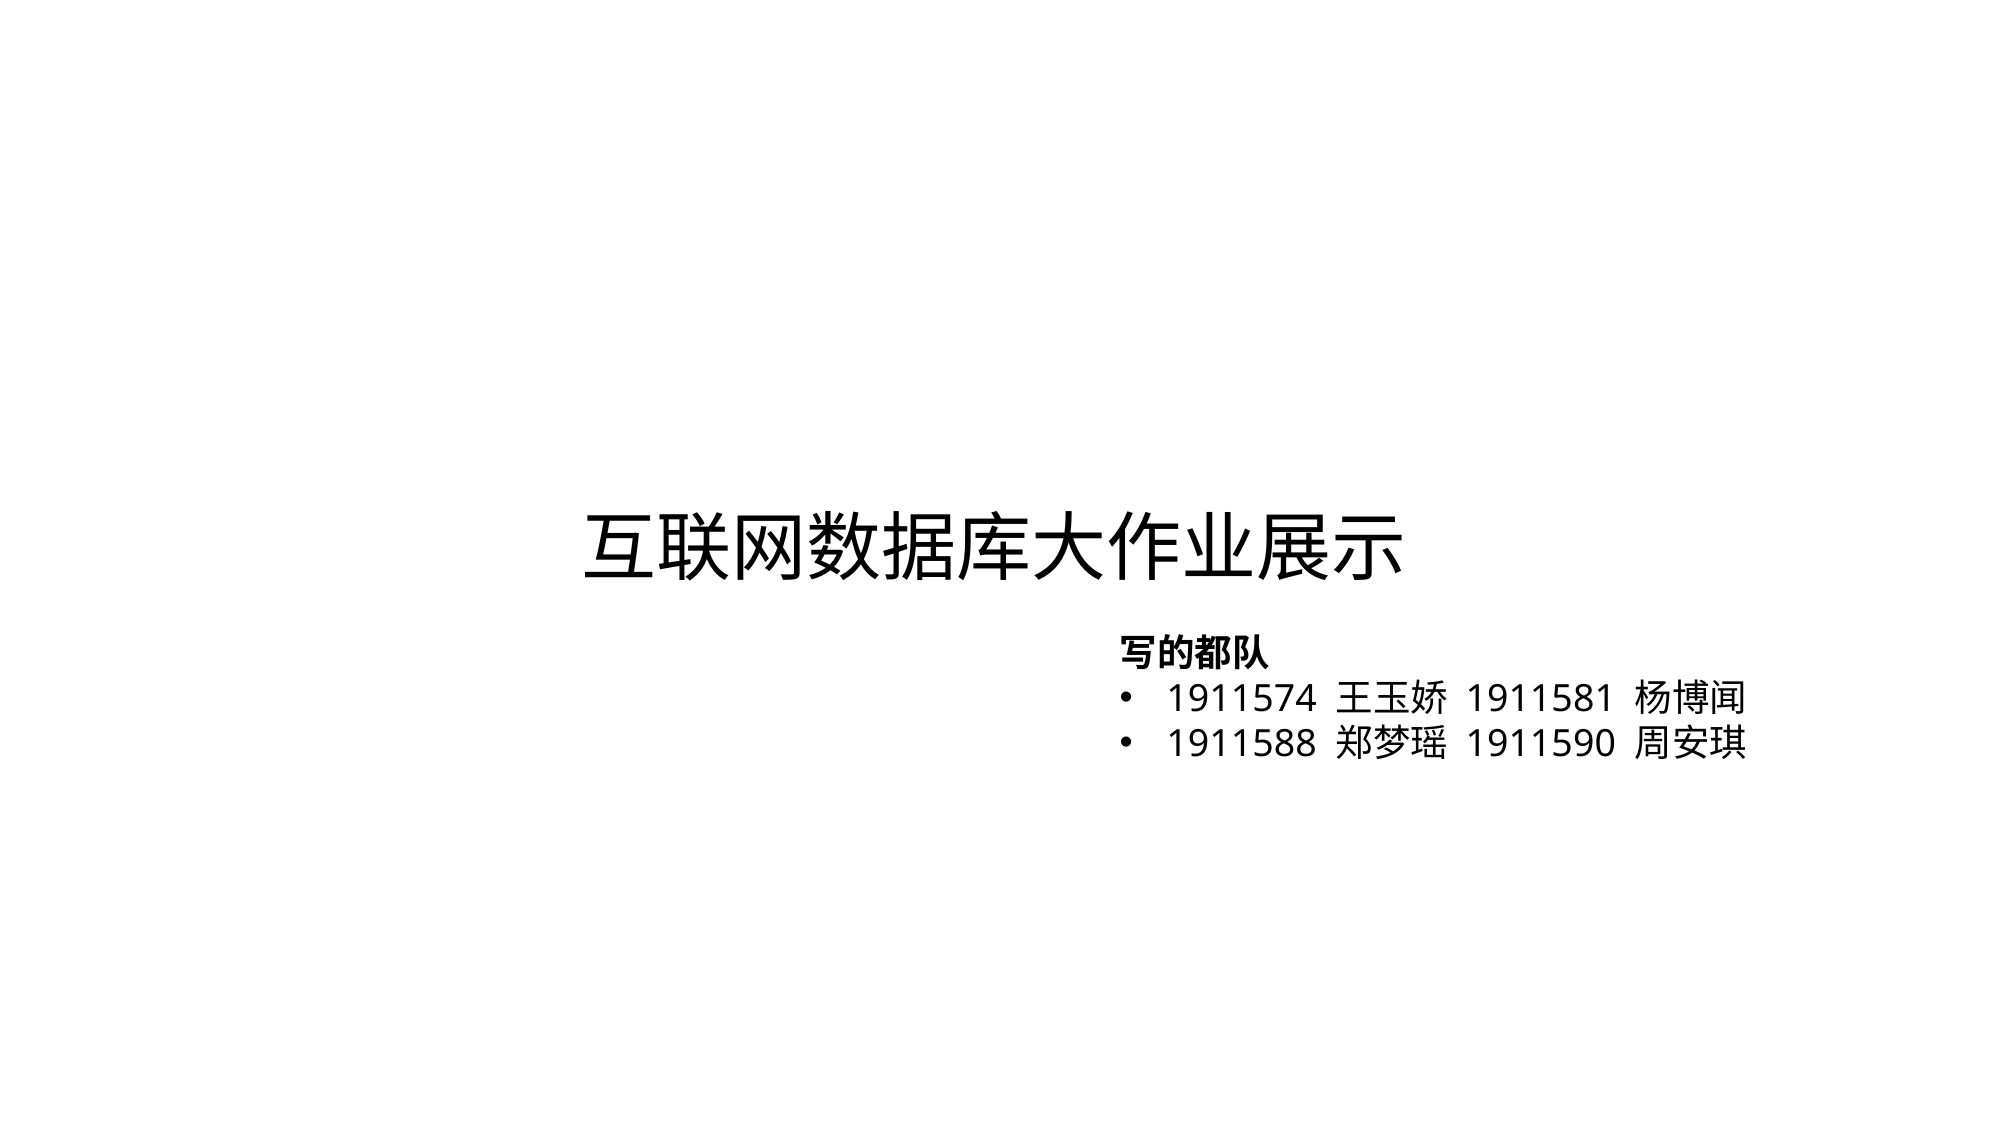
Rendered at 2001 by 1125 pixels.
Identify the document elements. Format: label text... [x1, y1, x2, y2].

text_box 互联网数据库大作业展示 [566, 492, 1434, 598]
text_box 写的都队 1911574 王玉娇 1911581 杨博闻 1911588 郑梦瑶 1911590 周安琪 [1104, 621, 1763, 772]
